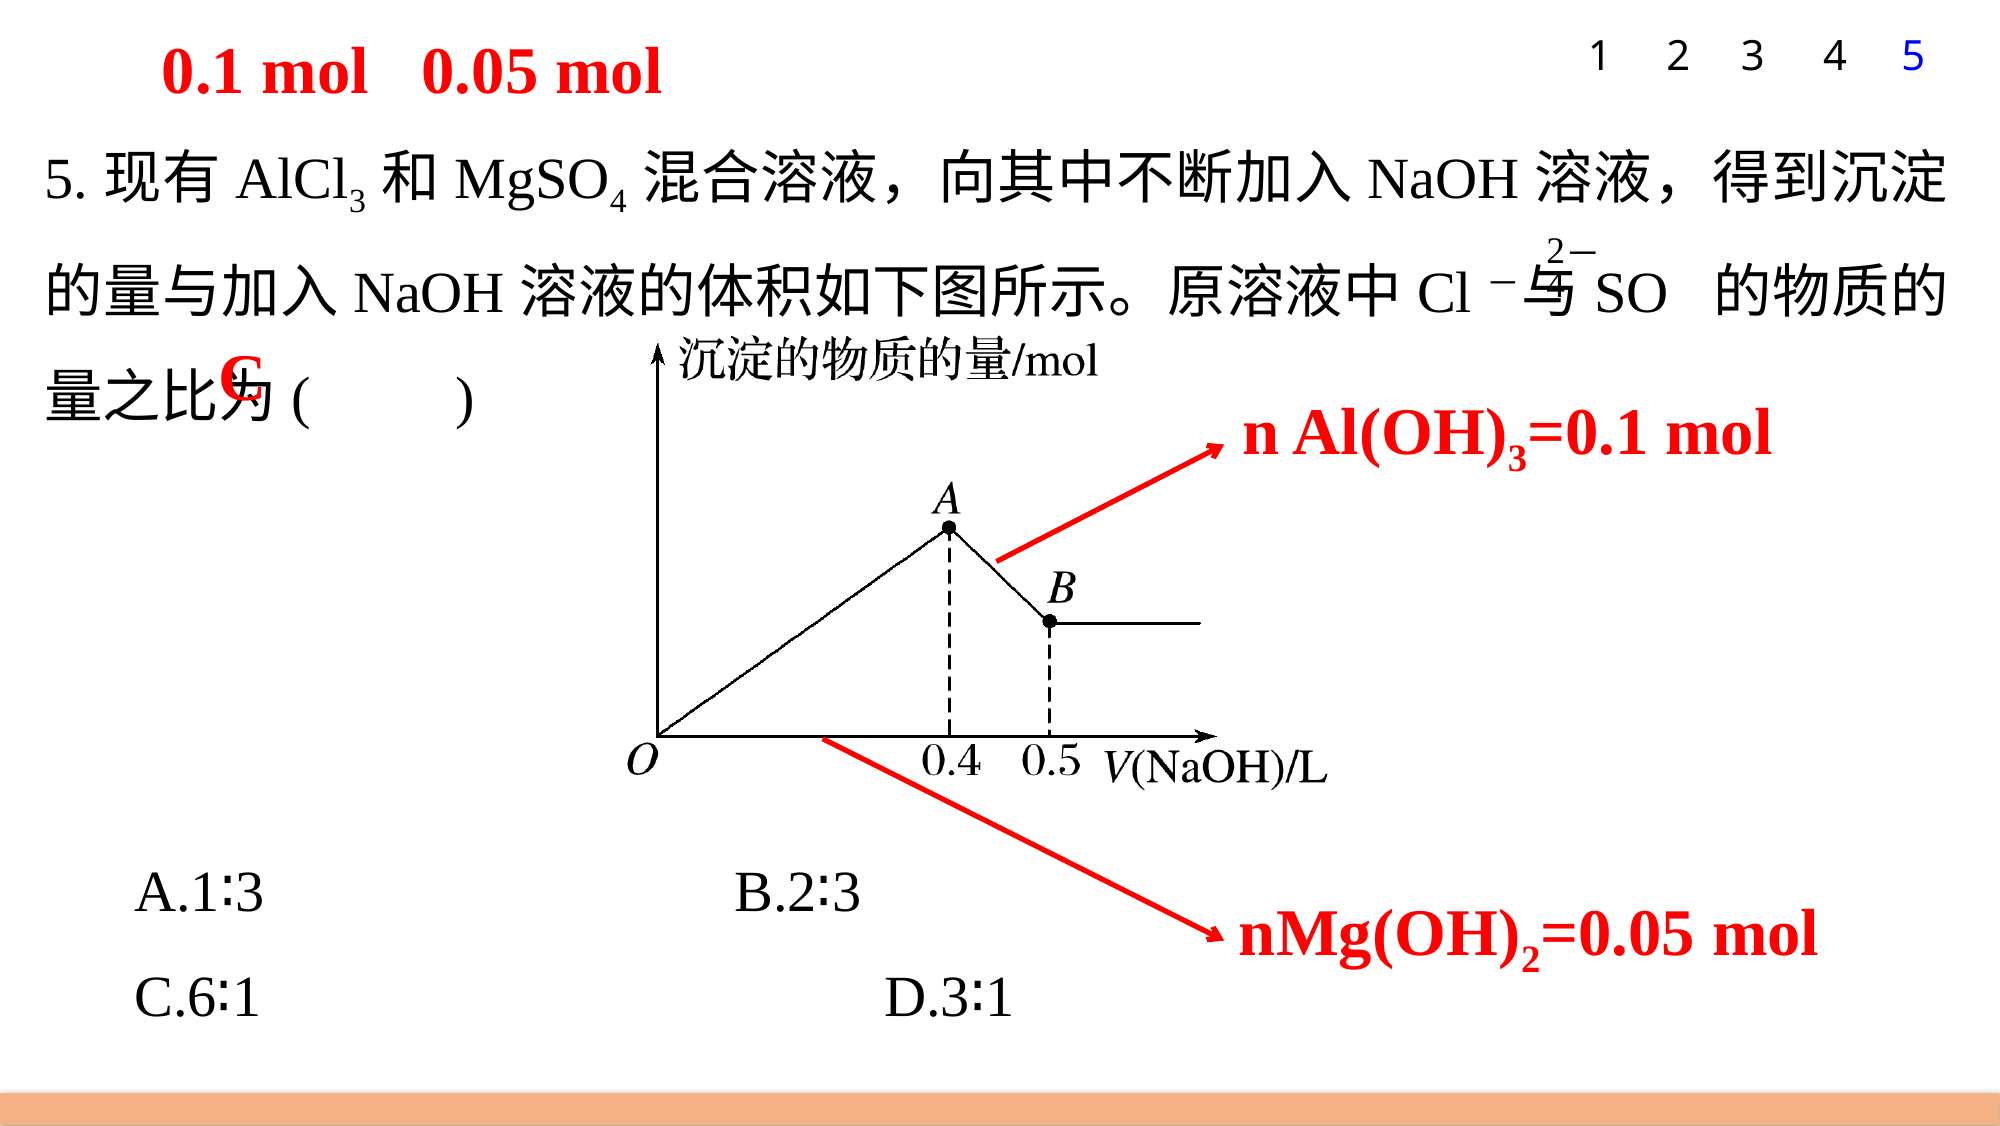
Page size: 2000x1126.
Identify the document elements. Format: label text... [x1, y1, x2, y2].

text_box 0.05 mol [406, 19, 679, 114]
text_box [1546, 220, 1622, 319]
text_box 3 [1727, 6, 1785, 101]
text_box A.1∶3 B.2∶3 C.6∶1 D.3∶1 [119, 810, 1030, 1036]
text_box 0.1 mol [146, 19, 385, 114]
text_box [996, 444, 1225, 562]
text_box 2 [1649, 6, 1711, 101]
text_box 4 [1802, 6, 1868, 101]
text_box 5.现有AlCl3和MgSO4混合溶液，向其中不断加入NaOH溶液，得到沉淀的量与加入NaOH溶液的体积如下图所示。原溶液中Cl－与SO 的物质的量之比为( ) [24, 90, 1969, 440]
picture [621, 326, 1337, 797]
text_box n Al(OH)3=0.1 mol [1341, 380, 1789, 487]
text_box 1 [1566, 6, 1632, 101]
text_box 5 [1880, 6, 1946, 101]
text_box [0, 1092, 2000, 1126]
text_box nMg(OH)2=0.05 mol [1224, 881, 1835, 988]
text_box C [204, 326, 283, 422]
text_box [822, 738, 1225, 941]
